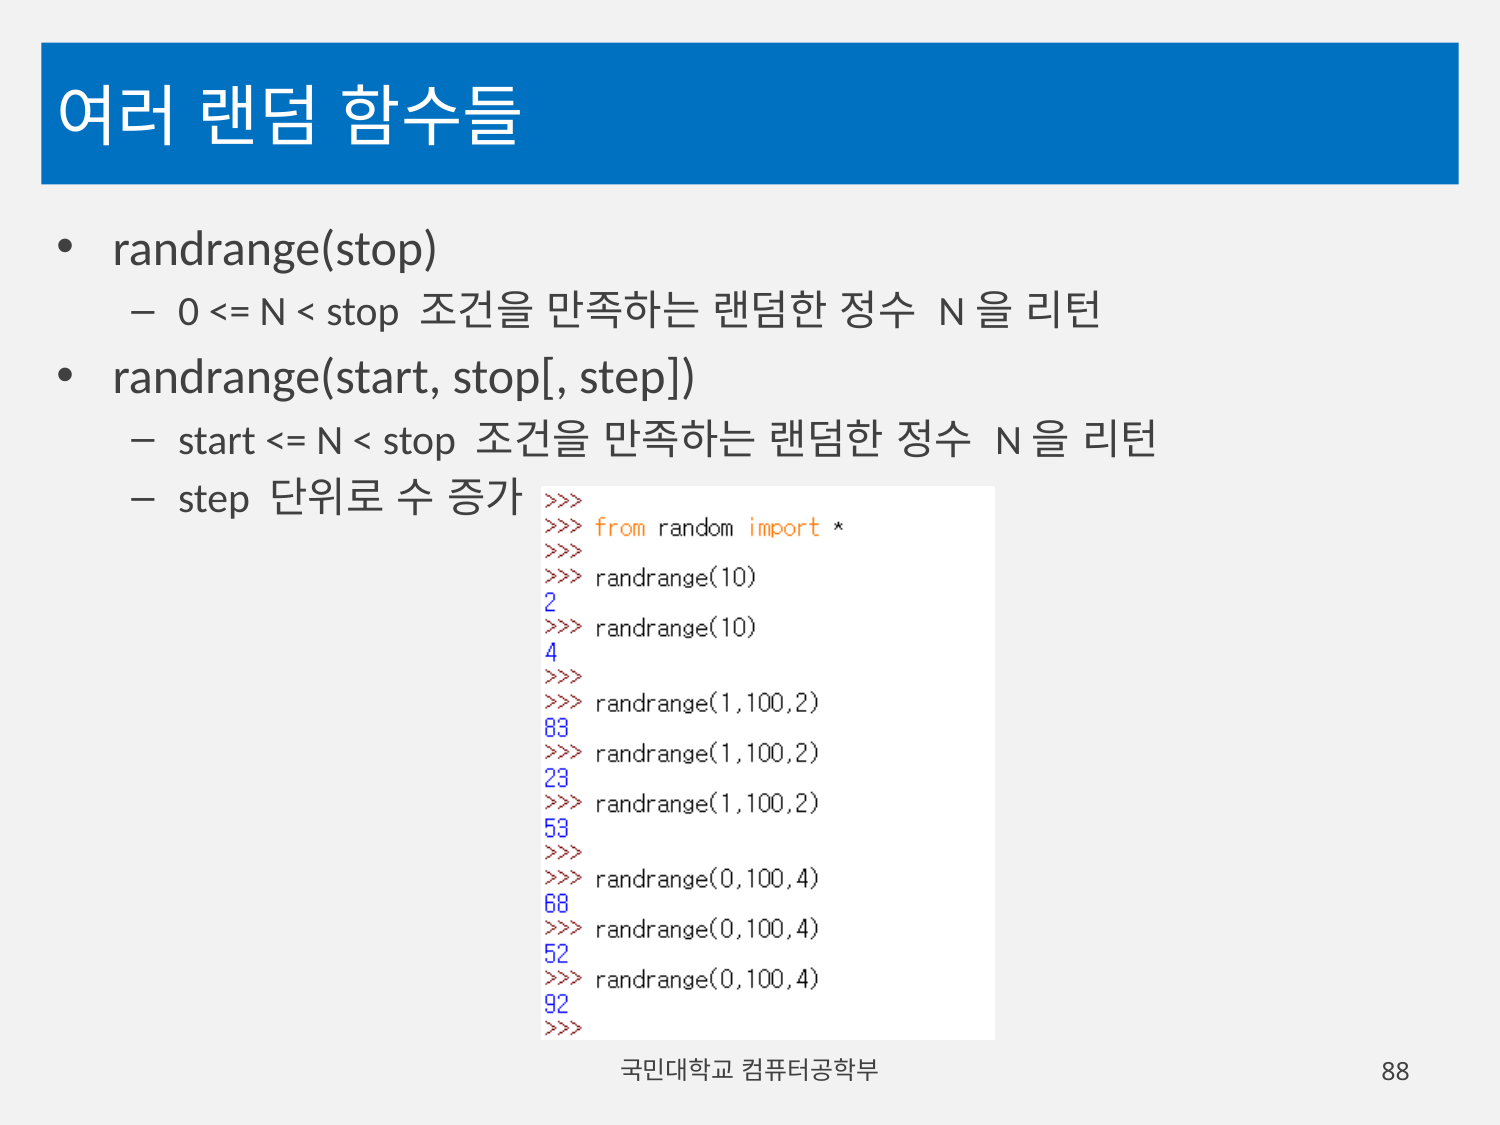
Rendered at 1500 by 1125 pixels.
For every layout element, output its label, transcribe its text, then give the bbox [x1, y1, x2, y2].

list randrange(stop) 0 <= N < stop 조건을 만족하는 랜덤한 정수 N을 리턴 randrange(start, stop[, step]) start <= N < stop 조건을 만족하는 랜덤한 정수 N을 리턴 step 단위로 수 증가 [41, 208, 1459, 1000]
footer 국민대학교 컴퓨터공학부 [466, 1042, 1034, 1103]
title 여러 랜덤 함수들 [41, 42, 1459, 185]
picture [541, 486, 995, 1040]
slide_number 88 [1074, 1042, 1425, 1103]
